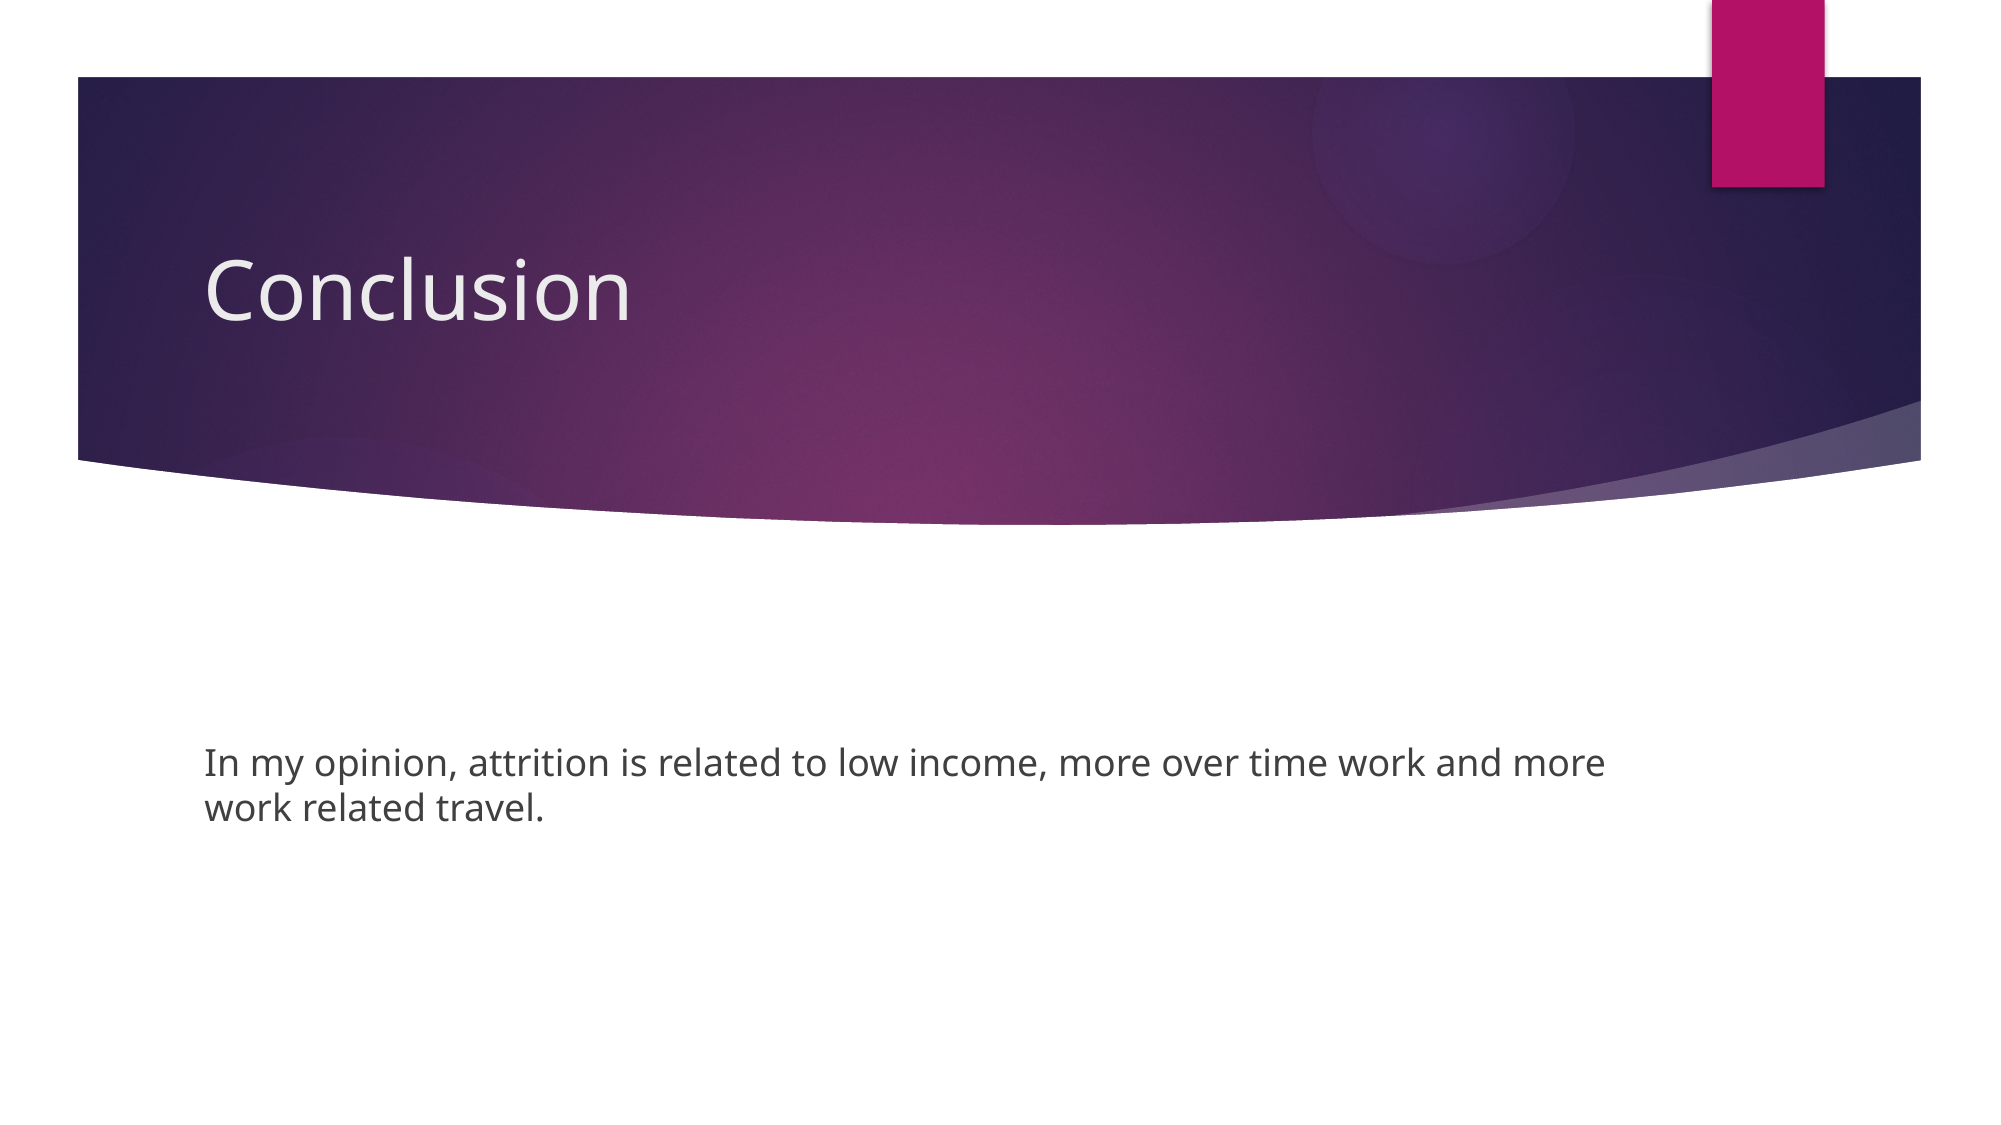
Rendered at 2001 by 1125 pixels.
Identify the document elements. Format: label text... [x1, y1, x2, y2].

title Conclusion [188, 174, 1638, 400]
list In my opinion, attrition is related to low income, more over time work and more work related travel. [189, 581, 1638, 988]
